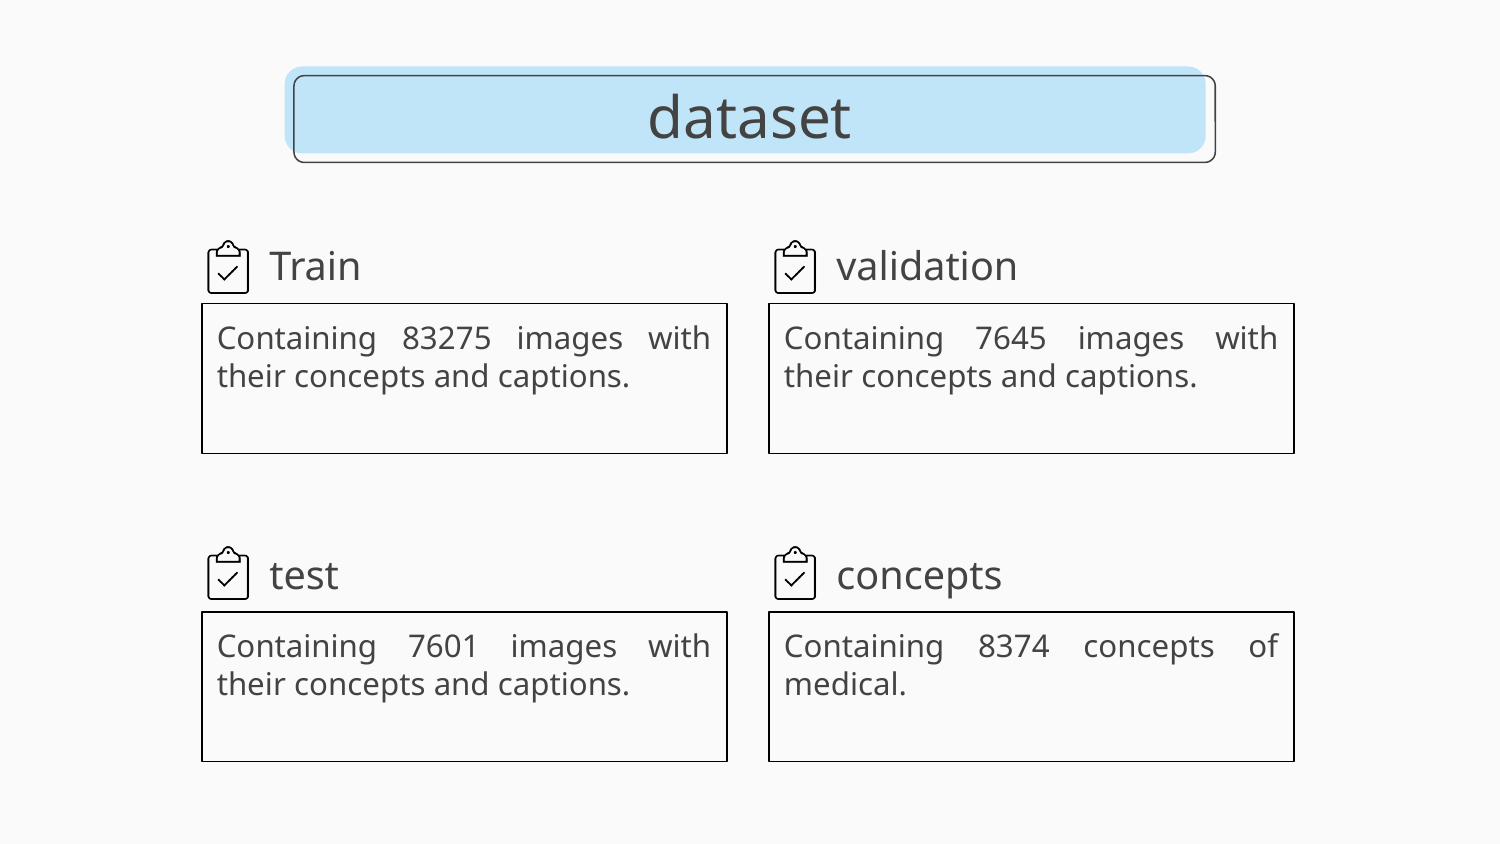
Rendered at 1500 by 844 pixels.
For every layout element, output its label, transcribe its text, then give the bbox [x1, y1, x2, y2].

picture [768, 240, 822, 294]
title Train [254, 208, 727, 303]
title dataset [293, 71, 1206, 159]
title test [254, 517, 727, 611]
picture [201, 546, 255, 600]
subtitle Containing 7645 images with their concepts and captions. [768, 303, 1294, 454]
picture [768, 546, 822, 600]
title concepts [821, 517, 1294, 611]
picture [201, 240, 255, 294]
subtitle Containing 83275 images with their concepts and captions. [201, 303, 727, 454]
subtitle Containing 8374 concepts of medical. [768, 611, 1294, 762]
subtitle Containing 7601 images with their concepts and captions. [201, 611, 727, 762]
title validation [821, 208, 1294, 303]
